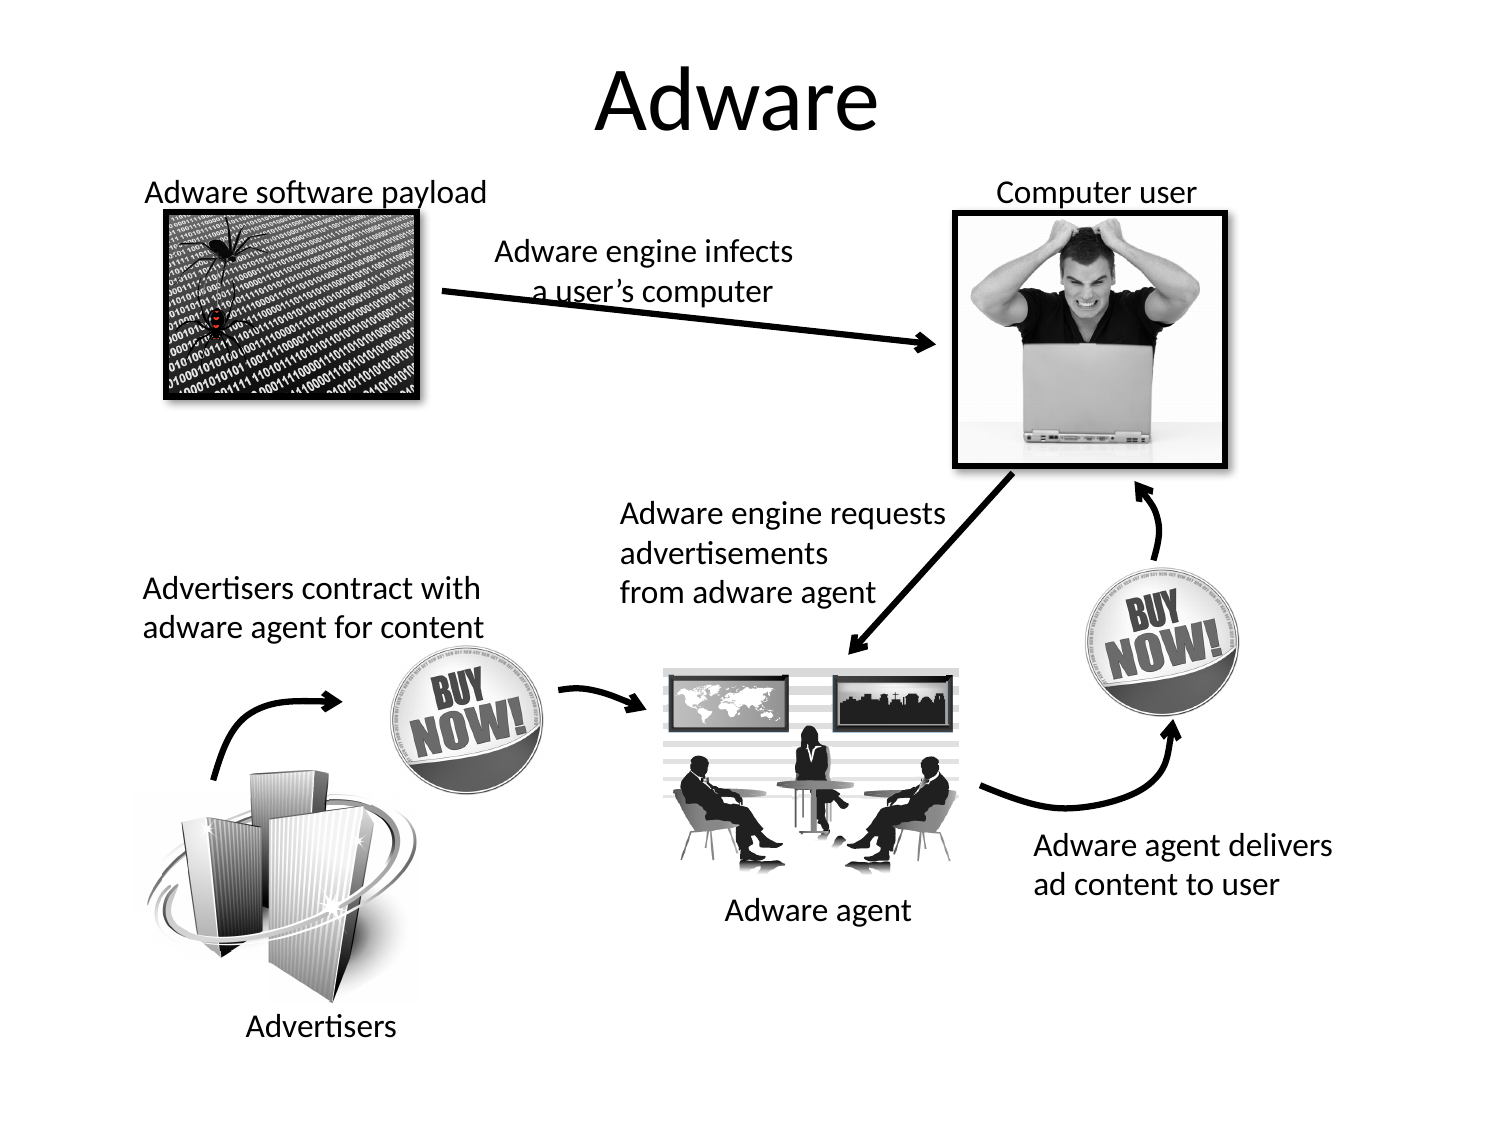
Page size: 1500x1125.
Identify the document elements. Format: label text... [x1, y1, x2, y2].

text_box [112, 162, 1366, 1048]
title Adware [62, 0, 1413, 188]
